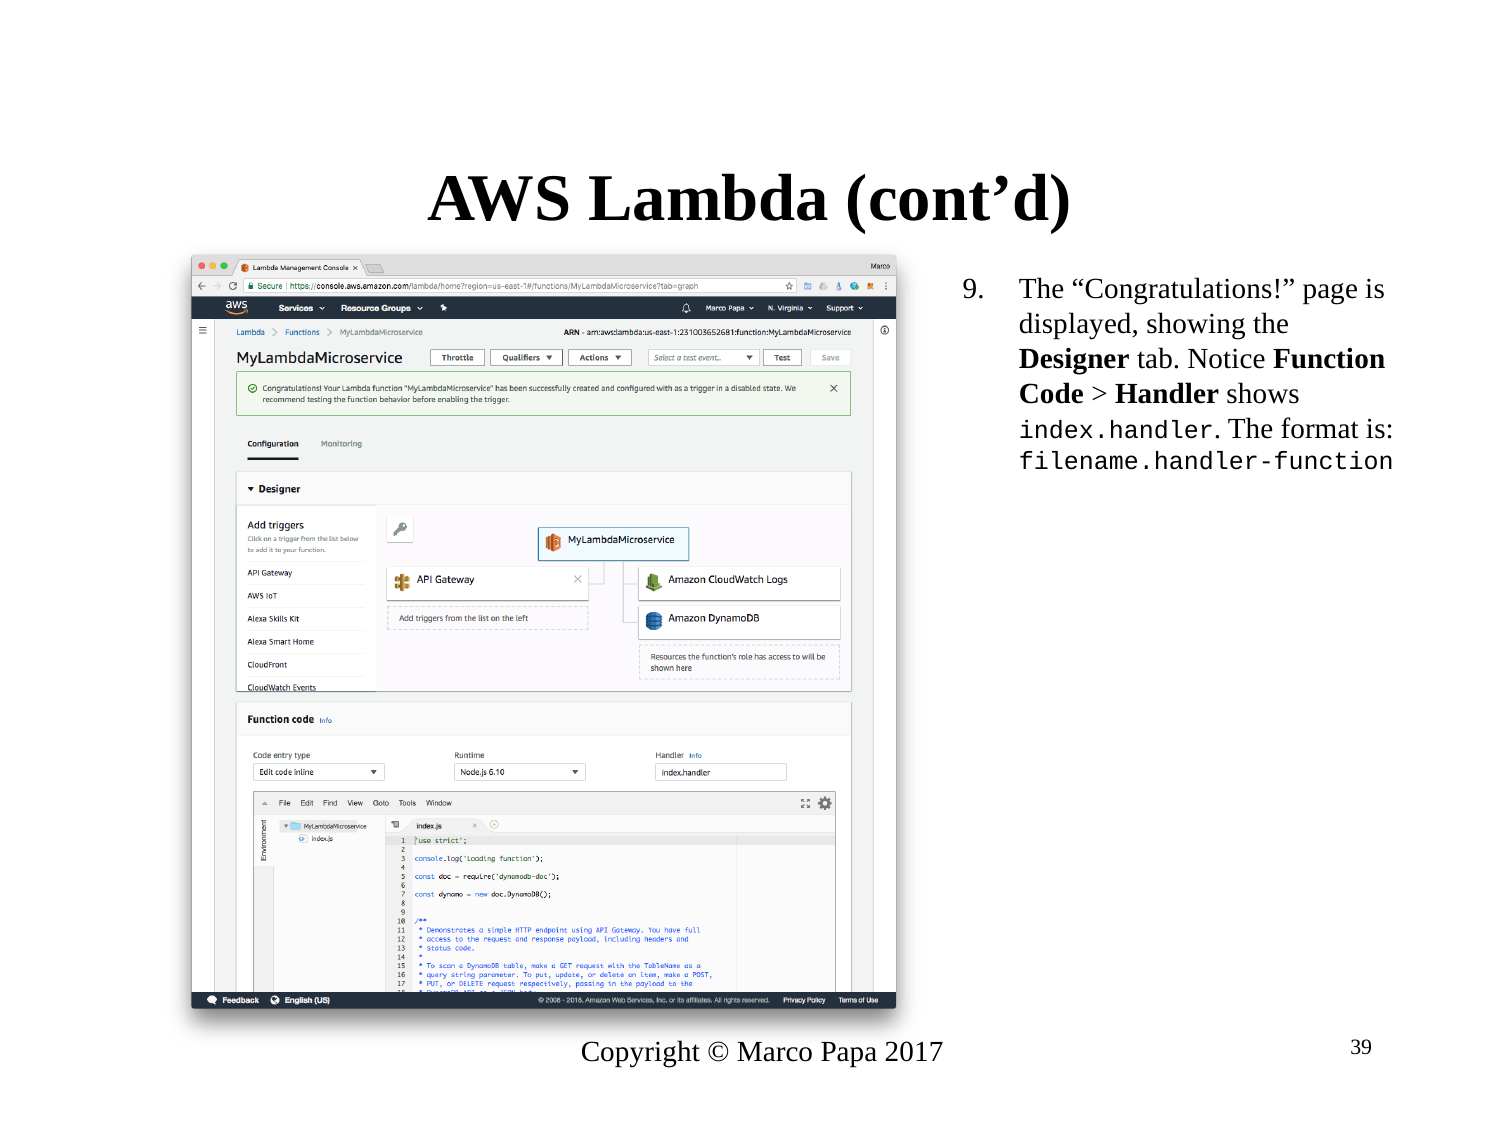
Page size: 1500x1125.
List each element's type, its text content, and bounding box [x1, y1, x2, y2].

title AWS Lambda (cont’d) [112, 99, 1388, 288]
footer Copyright © Marco Papa 2017 [474, 1024, 1051, 1101]
picture [159, 237, 928, 1054]
slide_number 39 [1074, 1024, 1388, 1101]
text_box The “Congratulations!” page is displayed, showing the Designer tab. Notice Function Code > Handler shows index.handler. The format is: filename.handler-function [948, 262, 1419, 552]
